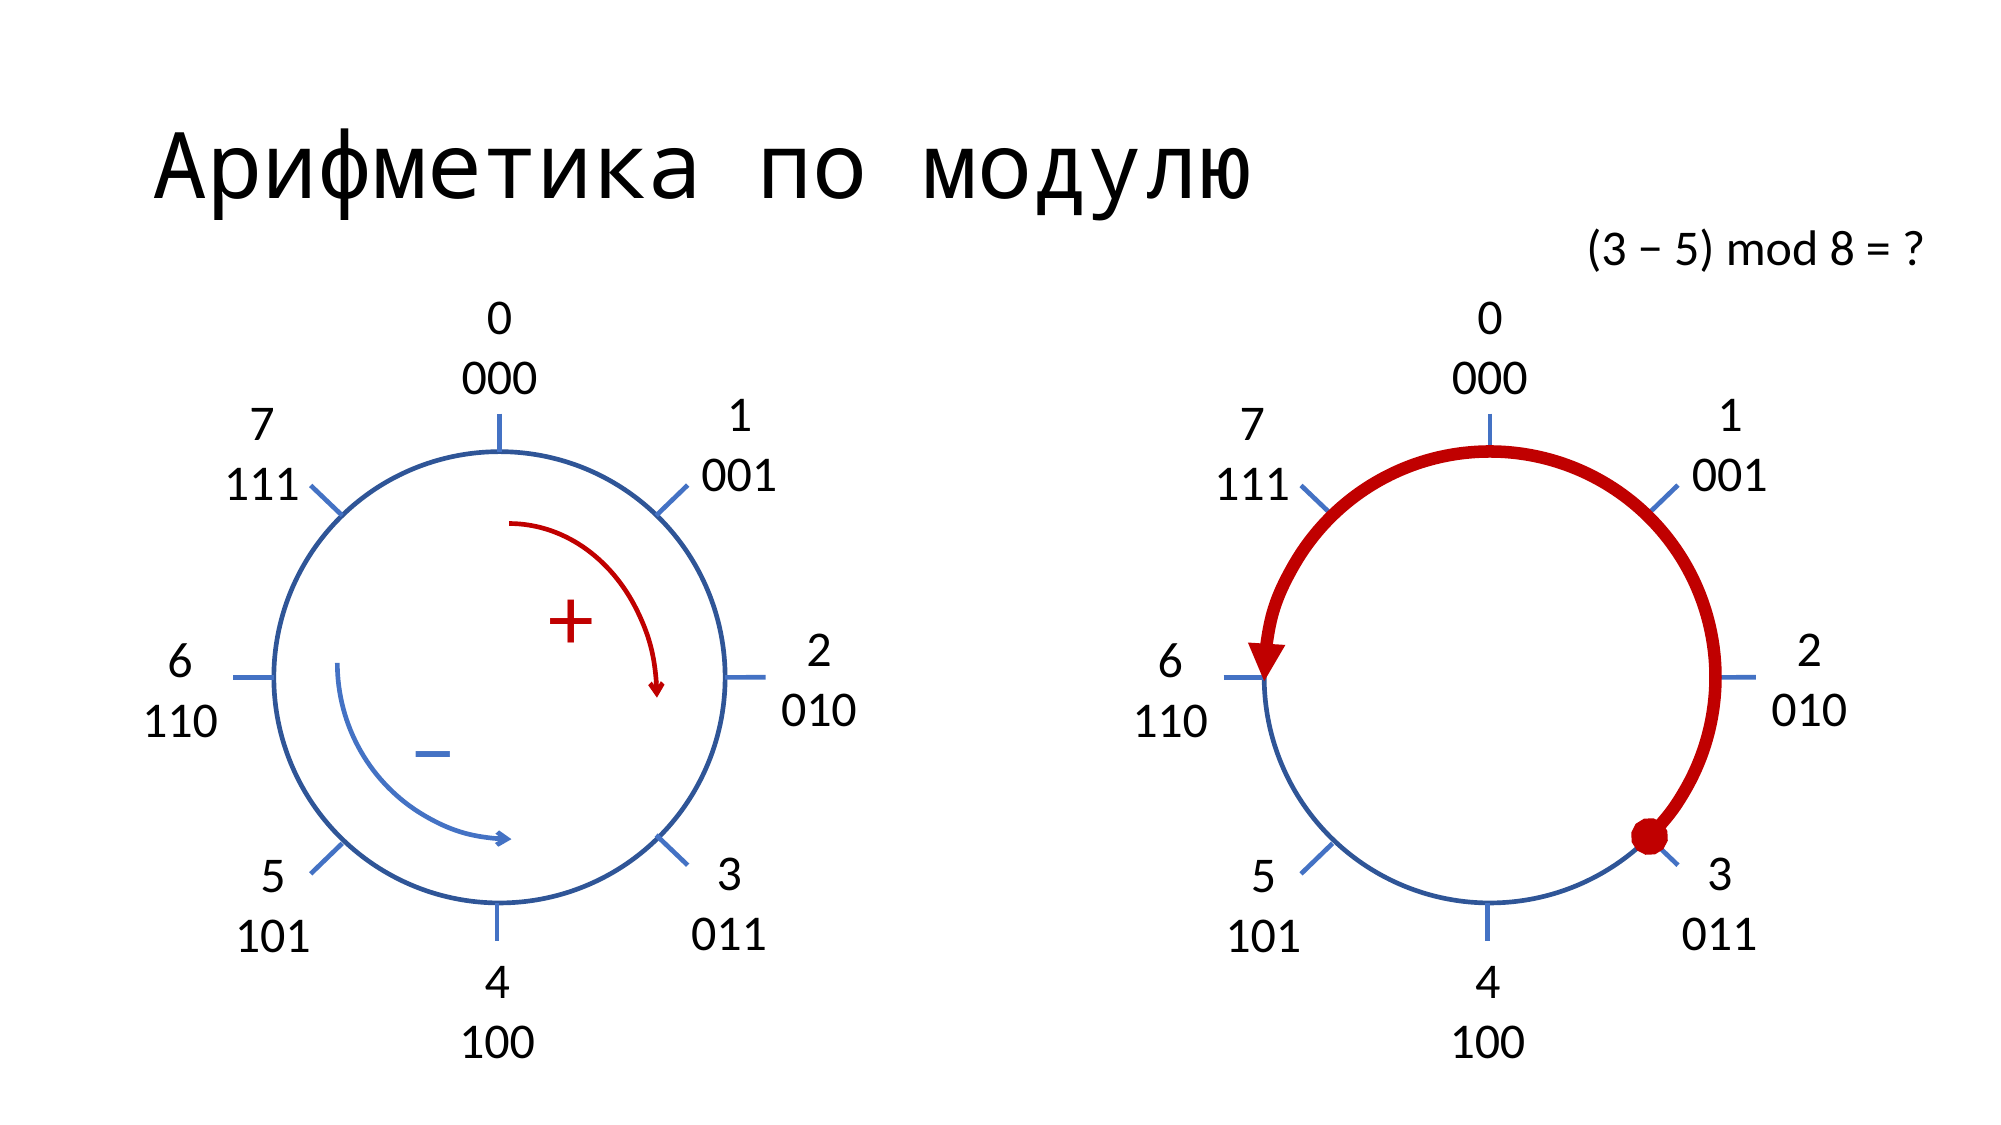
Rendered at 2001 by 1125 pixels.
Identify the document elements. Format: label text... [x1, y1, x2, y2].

text_box 7 111 [209, 383, 315, 518]
text_box [686, 548, 727, 807]
text_box 5 101 [220, 835, 326, 970]
text_box 6 110 [127, 619, 233, 755]
title Арифметика по модулю [137, 59, 1863, 278]
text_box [361, 840, 657, 872]
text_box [310, 485, 343, 516]
text_box 3 011 [676, 832, 782, 968]
text_box 4 100 [444, 940, 550, 1076]
text_box 0 000 [446, 277, 553, 412]
text_box 2 010 [766, 609, 872, 744]
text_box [337, 486, 686, 840]
text_box [341, 840, 361, 857]
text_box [1116, 277, 1863, 1078]
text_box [310, 843, 343, 874]
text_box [657, 835, 688, 866]
text_box [377, 450, 622, 486]
text_box [272, 519, 337, 836]
text_box (3 − 5) mod 8 = ? [1571, 208, 1941, 283]
text_box 1 001 [686, 374, 793, 510]
text_box [383, 872, 616, 904]
